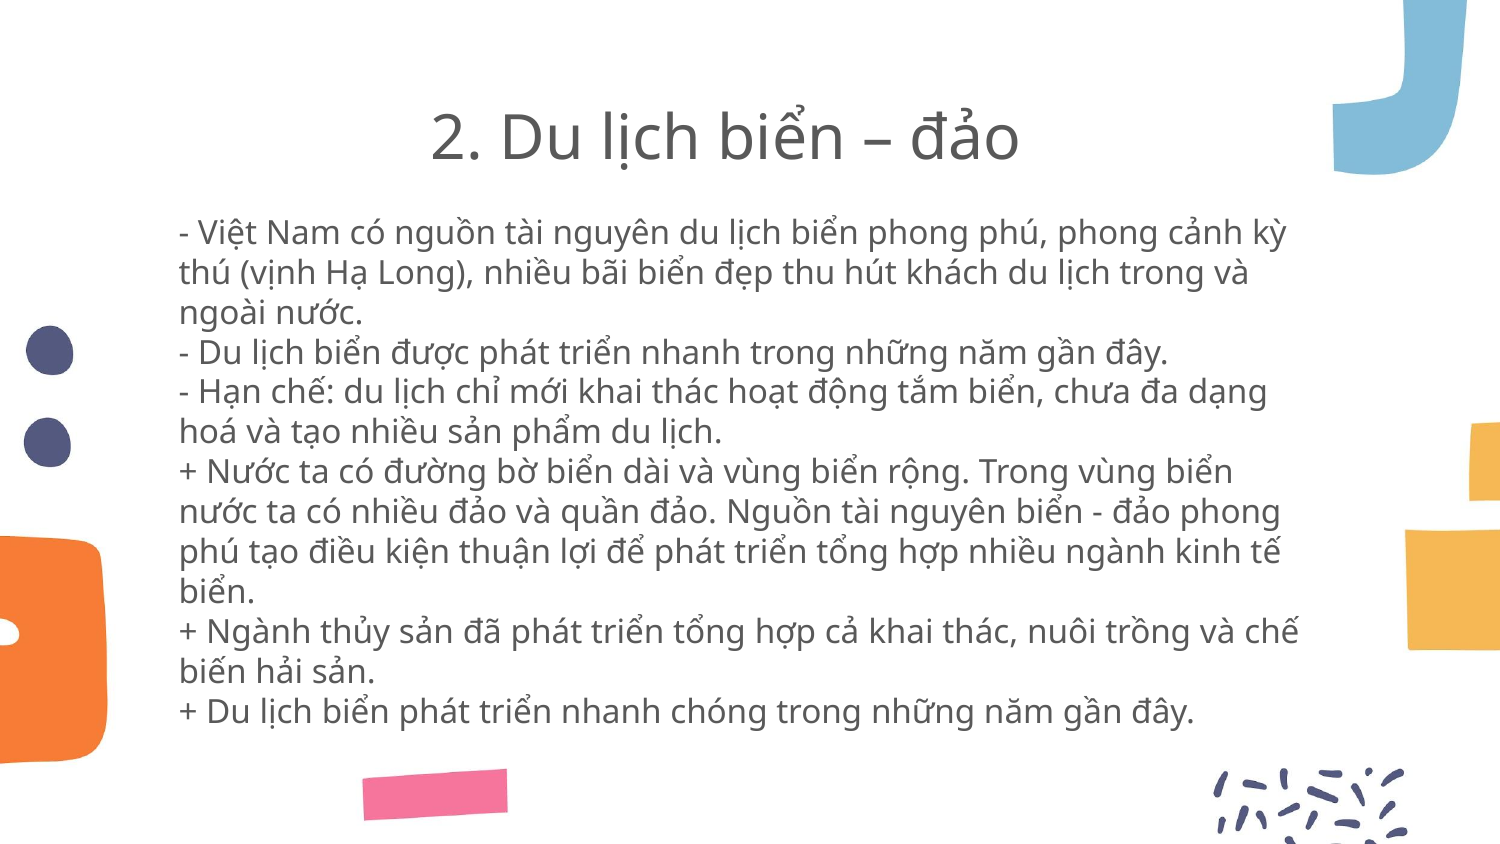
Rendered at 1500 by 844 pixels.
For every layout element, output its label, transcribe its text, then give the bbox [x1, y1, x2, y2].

title 2. Du lịch biển – đảo [93, 82, 1360, 177]
picture [0, 0, 1500, 844]
subtitle - Việt Nam có nguồn tài nguyên du lịch biển phong phú, phong cảnh kỳ thú (vịnh Hạ Long), nhiều bãi biển đẹp thu hút khách du lịch trong và ngoài nước. - Du lịch biển được phát triển nhanh trong những năm gần đây. - Hạn chế: du lịch chỉ mới khai thác hoạt động tắm biển, chưa đa dạng hoá và tạo nhiều sản phẩm du lịch. + Nước ta có đường bờ biển dài và vùng biển rộng. Trong vùng biển nước ta có nhiều đảo và quần đảo. Nguồn tài nguyên biển - đảo phong phú tạo điều kiện thuận lợi để phát triển tổng hợp nhiều ngành kinh tế biển. + Ngành thủy sản đã phát triển tổng hợp cả khai thác, nuôi trồng và chế biến hải sản. + Du lịch biển phát triển nhanh chóng trong những năm gần đây. [163, 196, 1330, 721]
